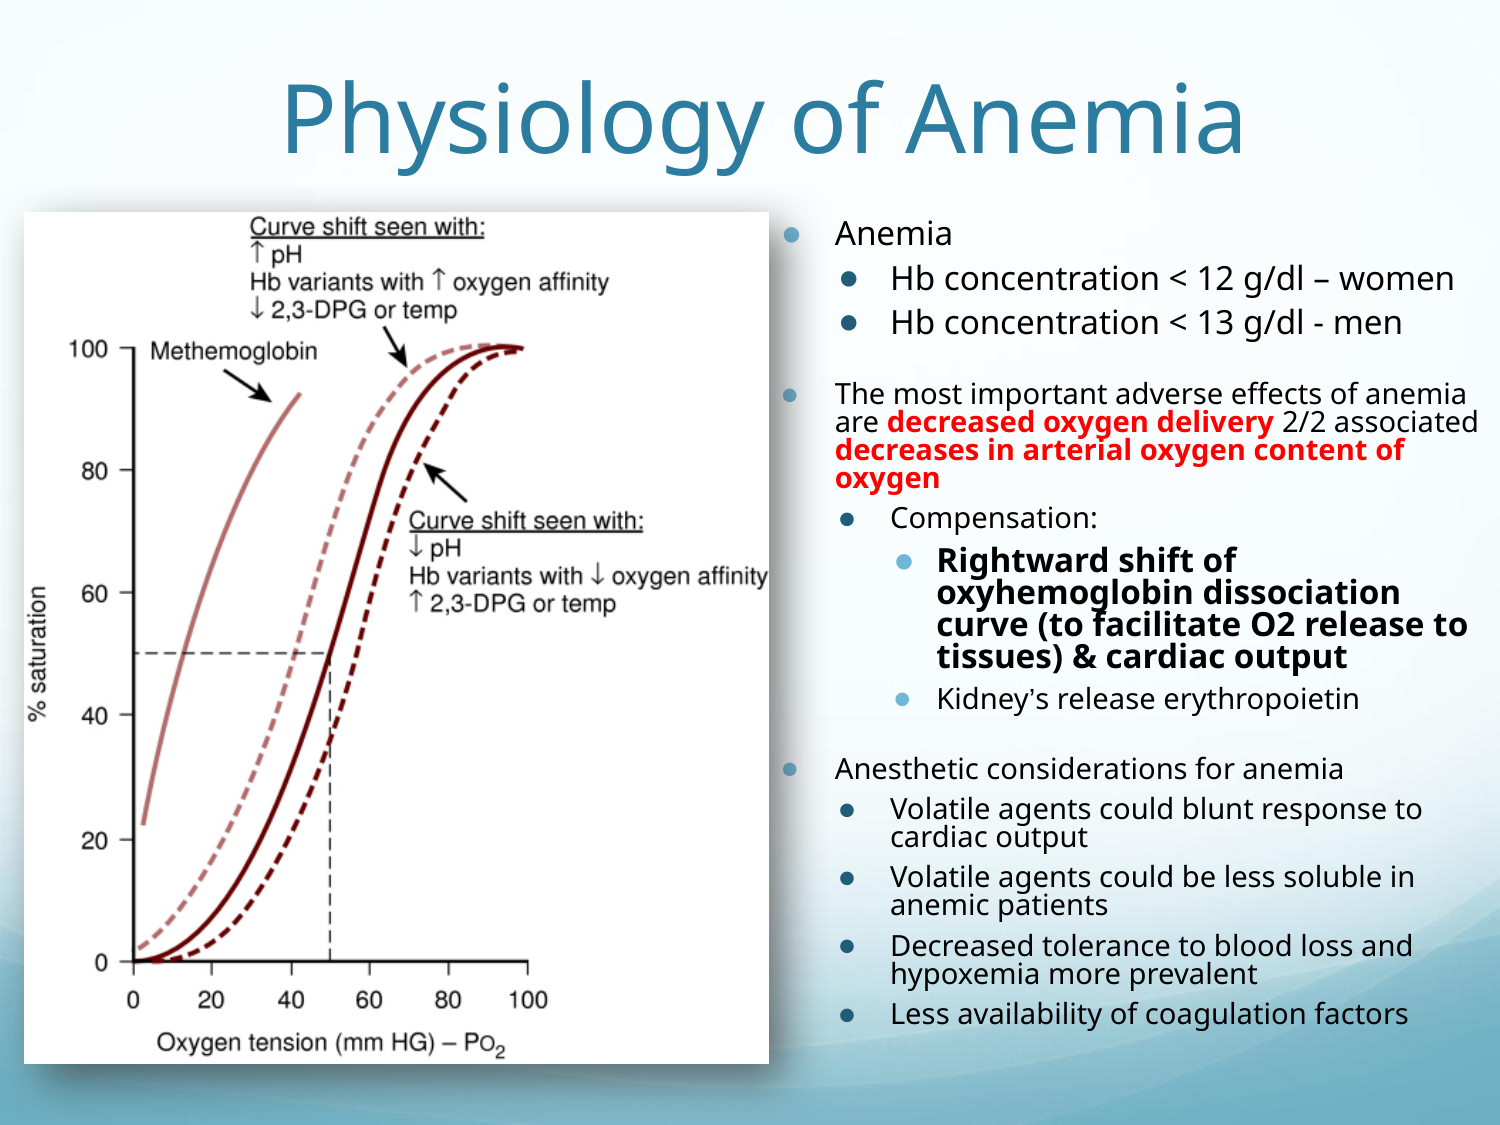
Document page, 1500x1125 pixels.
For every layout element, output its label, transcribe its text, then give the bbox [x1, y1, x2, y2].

picture [0, 0, 1500, 1125]
list Anemia Hb concentration < 12 g/dl – women Hb concentration < 13 g/dl - men The most important adverse effects of anemia are decreased oxygen delivery 2/2 associated decreases in arterial oxygen content of oxygen Compensation: Rightward shift of oxyhemoglobin dissociation curve (to facilitate O2 release to tissues) & cardiac output Kidney’s release erythropoietin Anesthetic considerations for anemia Volatile agents could blunt response to cardiac output Volatile agents could be less soluble in anemic patients Decreased tolerance to blood loss and hypoxemia more prevalent Less availability of coagulation factors [801, 212, 1500, 1000]
title Physiology of Anemia [125, 0, 1404, 188]
